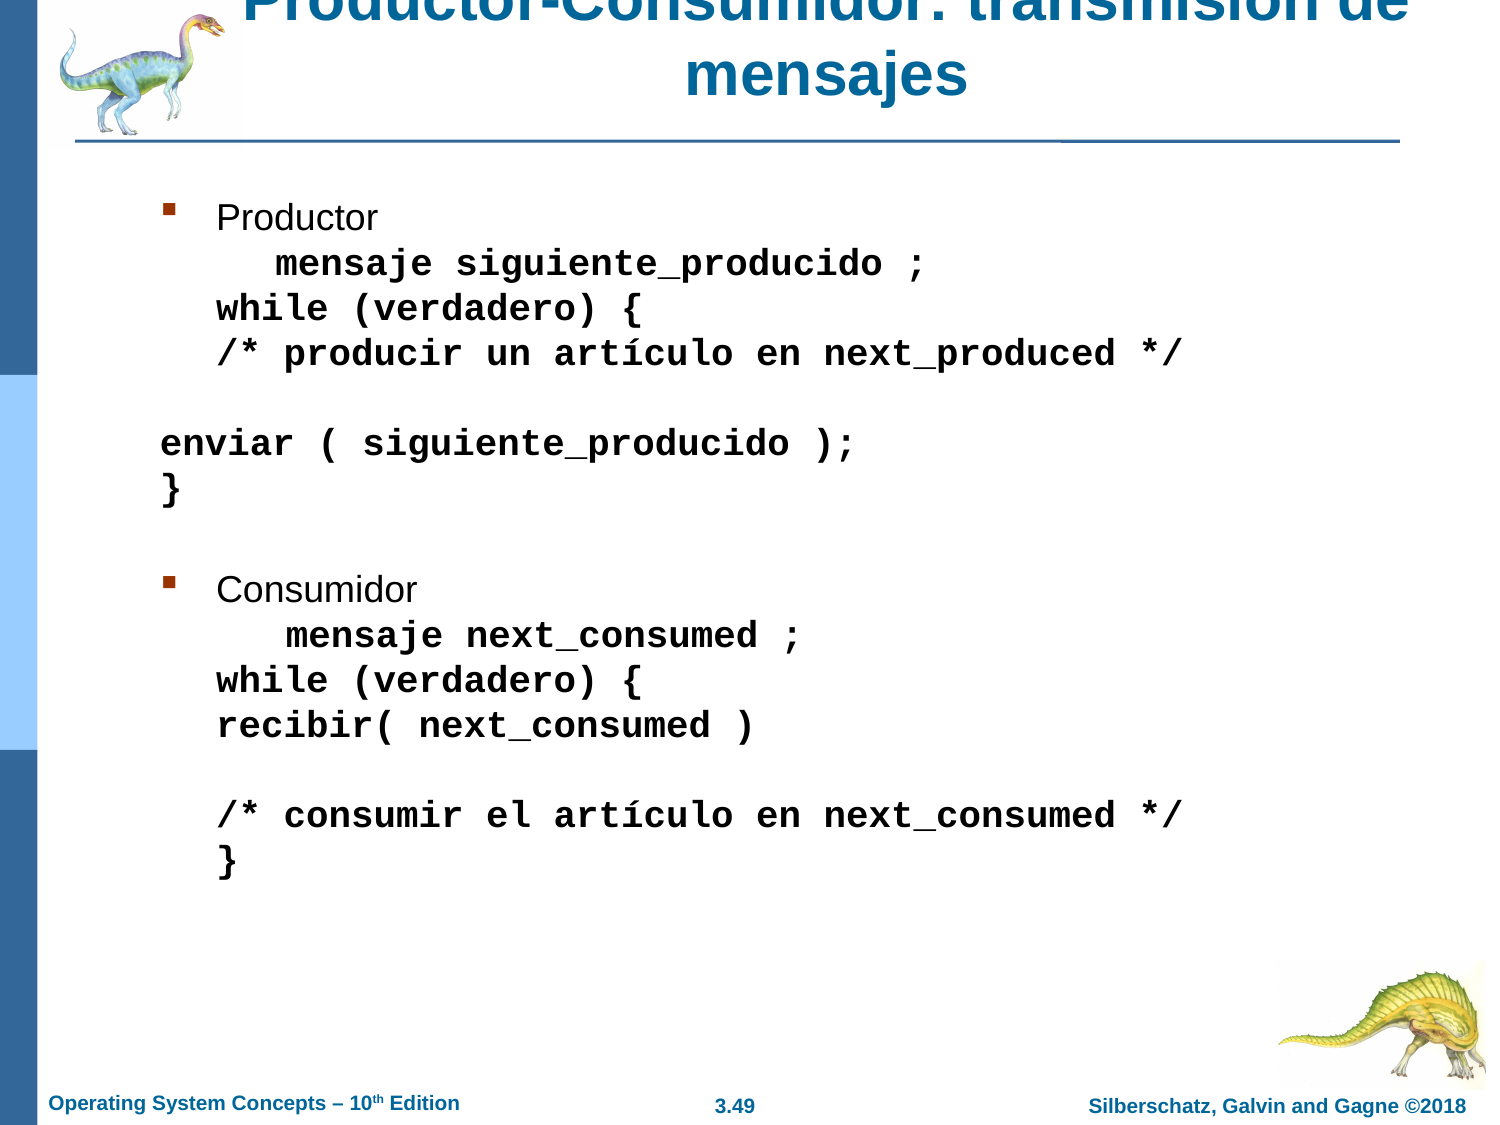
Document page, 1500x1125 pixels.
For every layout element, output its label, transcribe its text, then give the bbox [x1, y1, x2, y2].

picture [1275, 959, 1486, 1090]
list Productor mensaje siguiente_producido ; while (verdadero) { /* producir un artículo en next_produced */ enviar ( siguiente_producido ); } Consumidor mensaje next_consumed ; while (verdadero) { recibir( next_consumed ) /* consumir el artículo en next_consumed */ } [144, 184, 1234, 929]
picture [46, 0, 243, 149]
title Productor-Consumidor: transmisión de mensajes [166, 21, 1489, 116]
